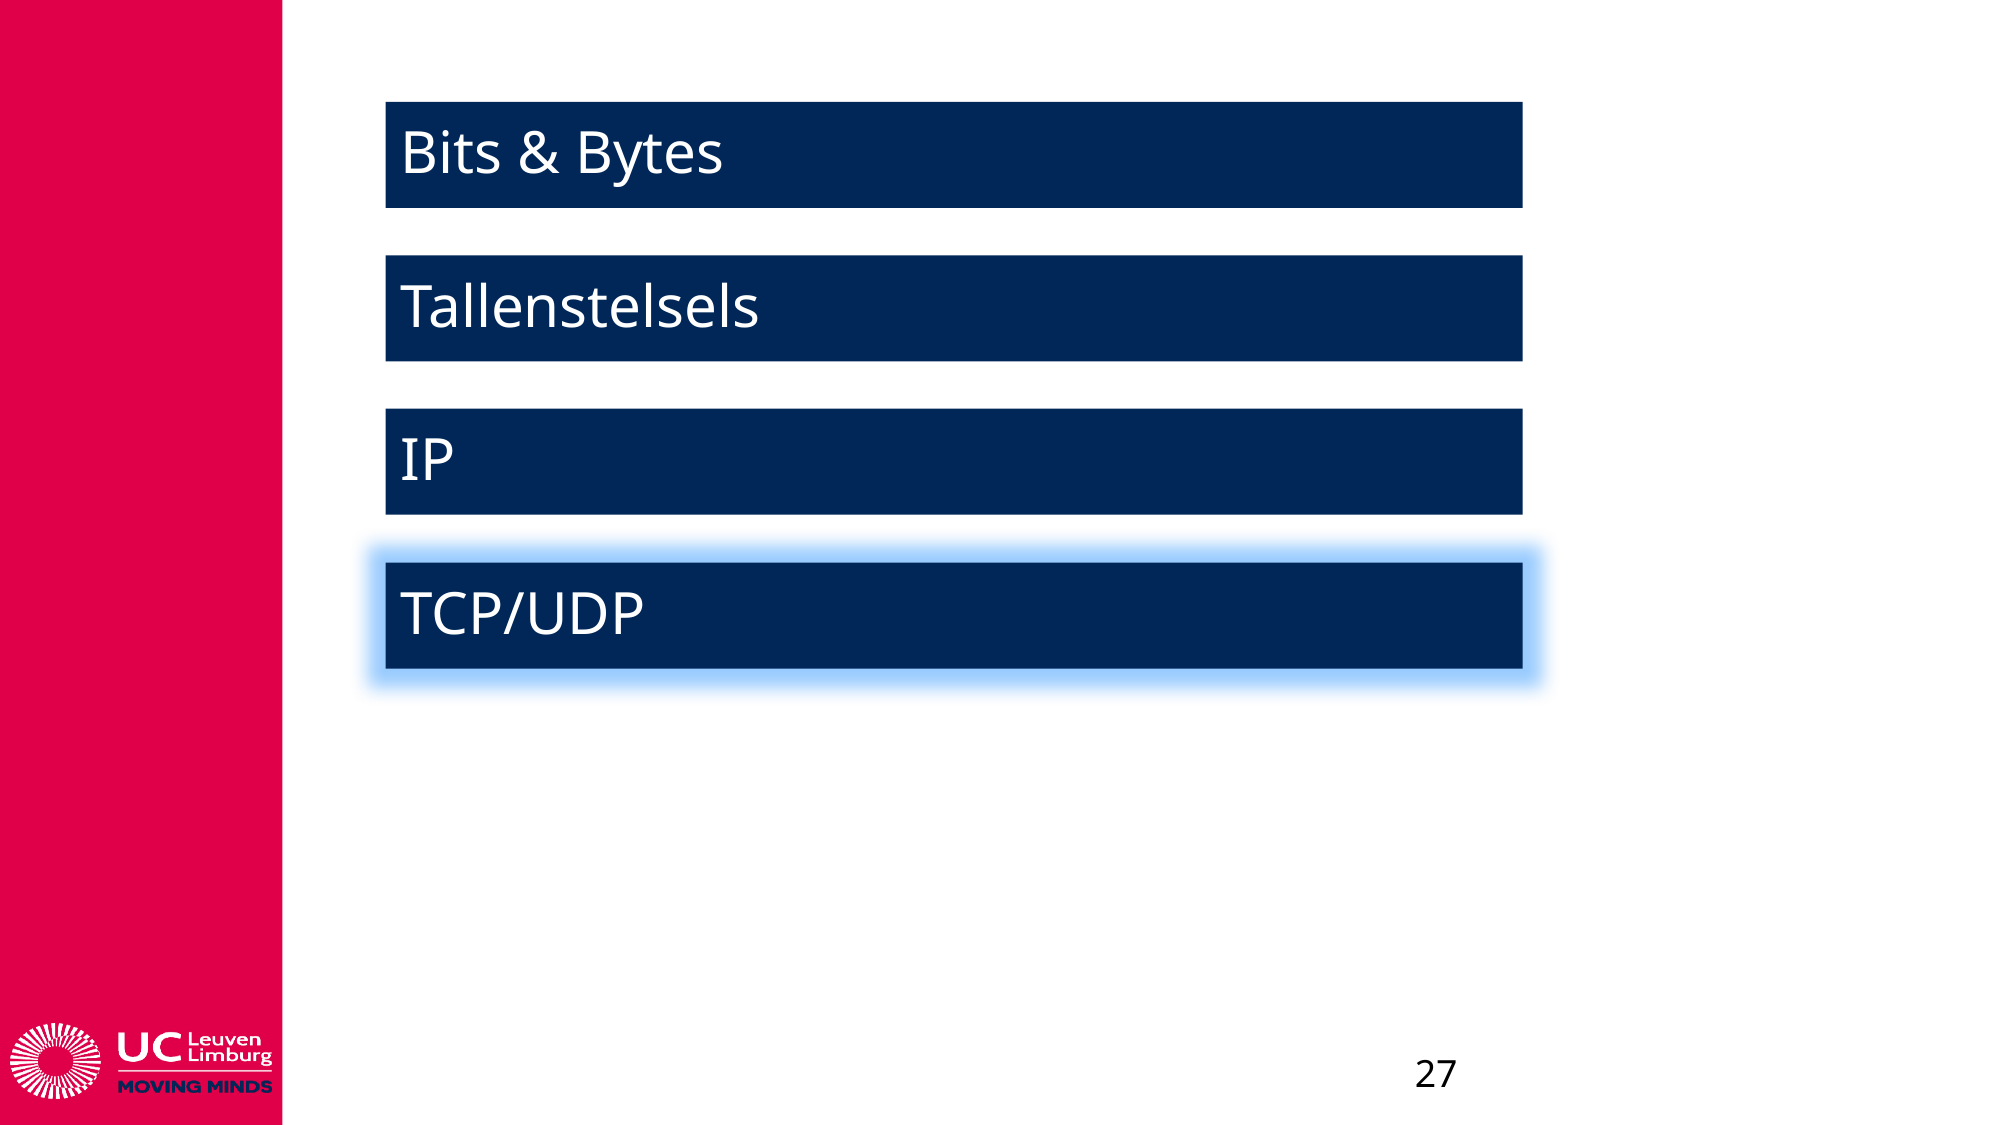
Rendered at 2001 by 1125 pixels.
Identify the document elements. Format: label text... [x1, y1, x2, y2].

text_box IP [385, 408, 1523, 515]
text_box Bits & Bytes [385, 101, 1523, 208]
slide_number 27 [1400, 1042, 1750, 1103]
text_box Tallenstelsels [385, 255, 1523, 362]
text_box TCP/UDP [385, 562, 1523, 669]
picture [10, 1023, 272, 1099]
